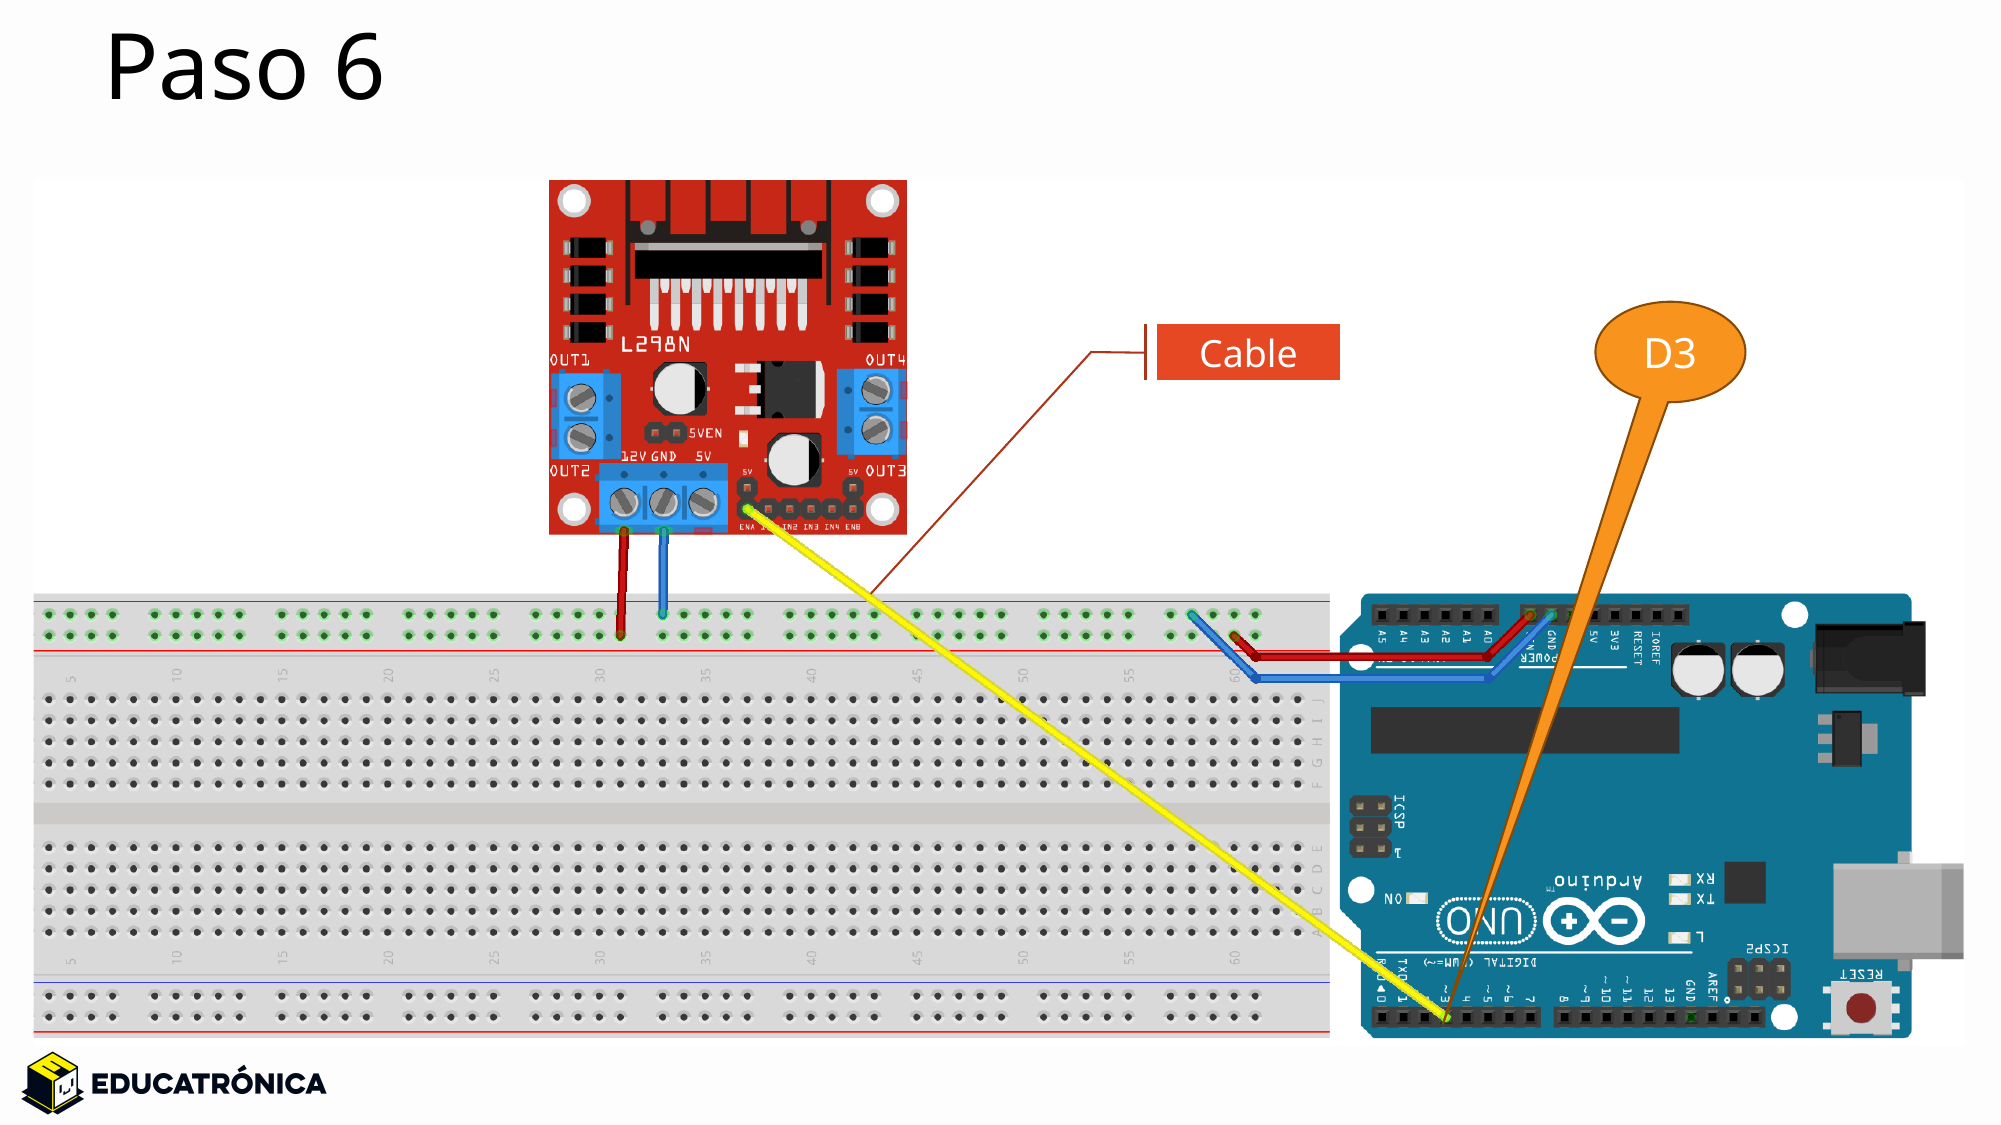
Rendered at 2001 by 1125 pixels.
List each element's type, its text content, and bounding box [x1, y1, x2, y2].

picture [19, 1048, 330, 1118]
picture [33, 180, 1967, 1046]
title Paso 6 [88, 7, 1912, 133]
